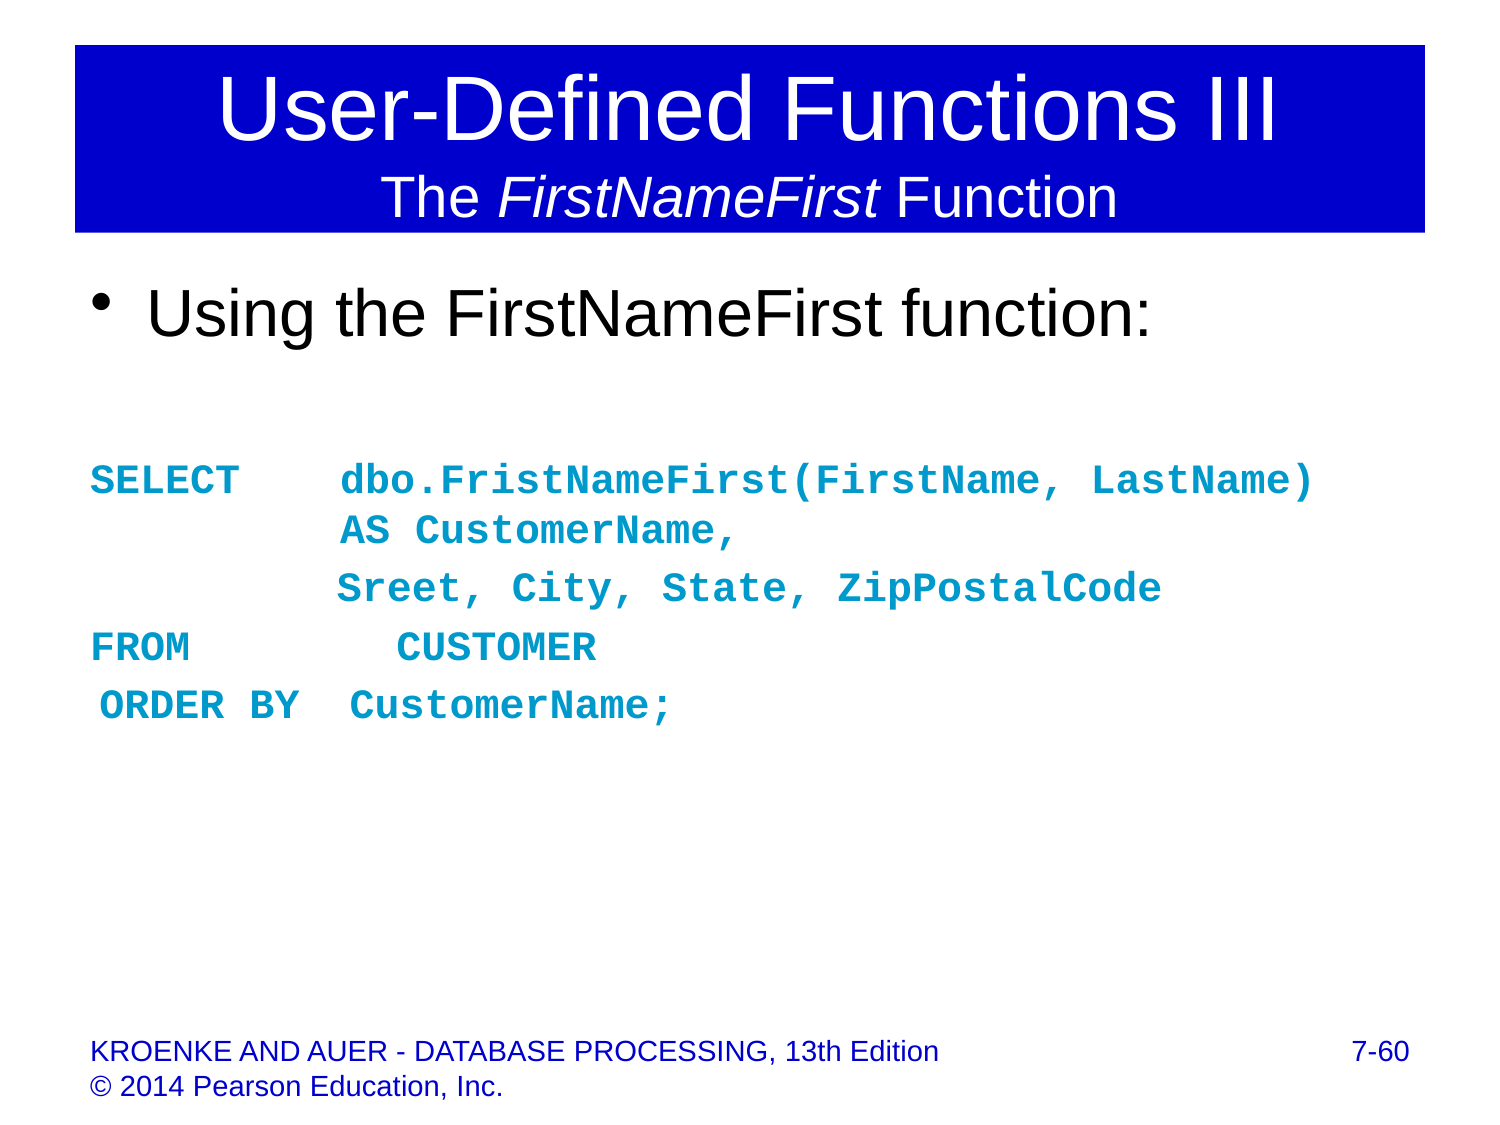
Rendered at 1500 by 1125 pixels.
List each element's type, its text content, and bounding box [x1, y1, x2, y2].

list Using the FirstNameFirst function: SELECT dbo.FristNameFirst(FirstName, LastName) AS CustomerName, Sreet, City, State, ZipPostalCode FROM CUSTOMER ORDER BY CustomerName; [75, 262, 1425, 1005]
title User-Defined Functions III The FirstNameFirst Function [75, 45, 1425, 233]
slide_number 7-60 [1074, 1024, 1426, 1103]
footer KROENKE AND AUER - DATABASE PROCESSING, 13th Edition © 2014 Pearson Education, Inc. [74, 1024, 988, 1104]
